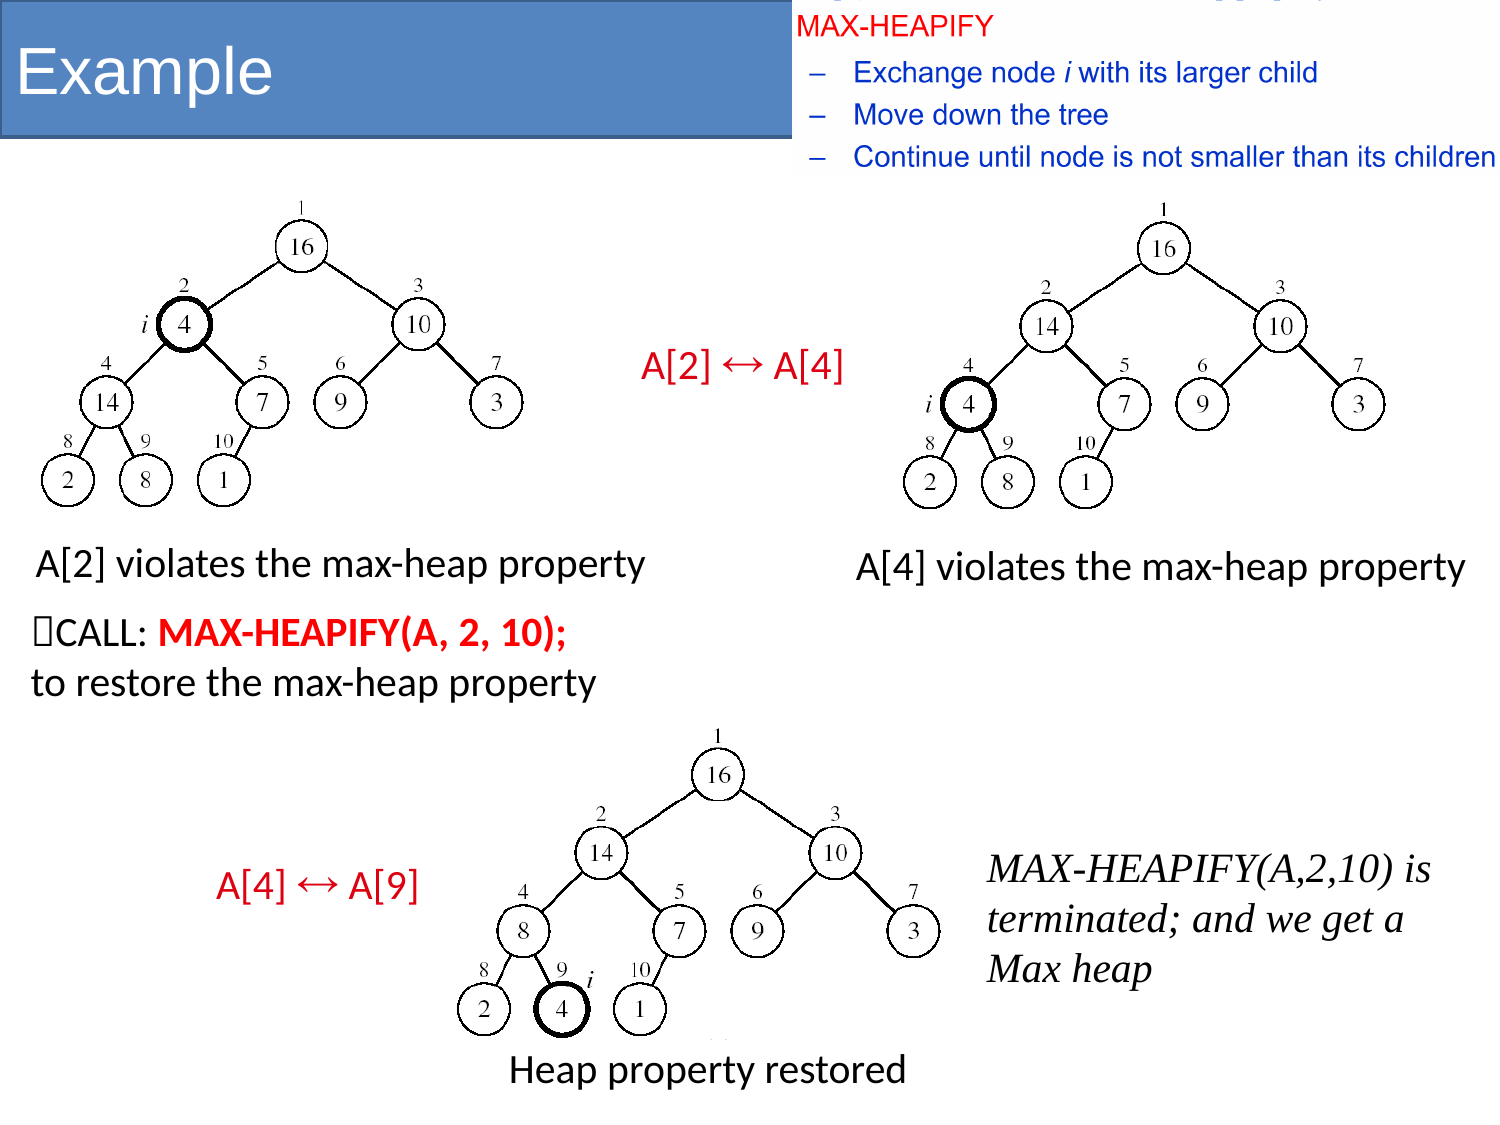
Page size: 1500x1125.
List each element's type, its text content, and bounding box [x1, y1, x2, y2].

title Example [0, 0, 791, 136]
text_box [22, 189, 531, 510]
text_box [451, 721, 949, 1101]
picture [792, 0, 1500, 177]
text_box A[4]  A[9] [201, 850, 435, 916]
text_box A[2] violates the max-heap property [20, 528, 662, 594]
text_box CALL: MAX-HEAPIFY(A, 2, 10); to restore the max-heap property [15, 597, 612, 713]
text_box MAX-HEAPIFY(A,2,10) is terminated; and we get a Max heap [972, 833, 1497, 998]
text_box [837, 191, 1486, 597]
text_box A[2]  A[4] [626, 330, 832, 396]
